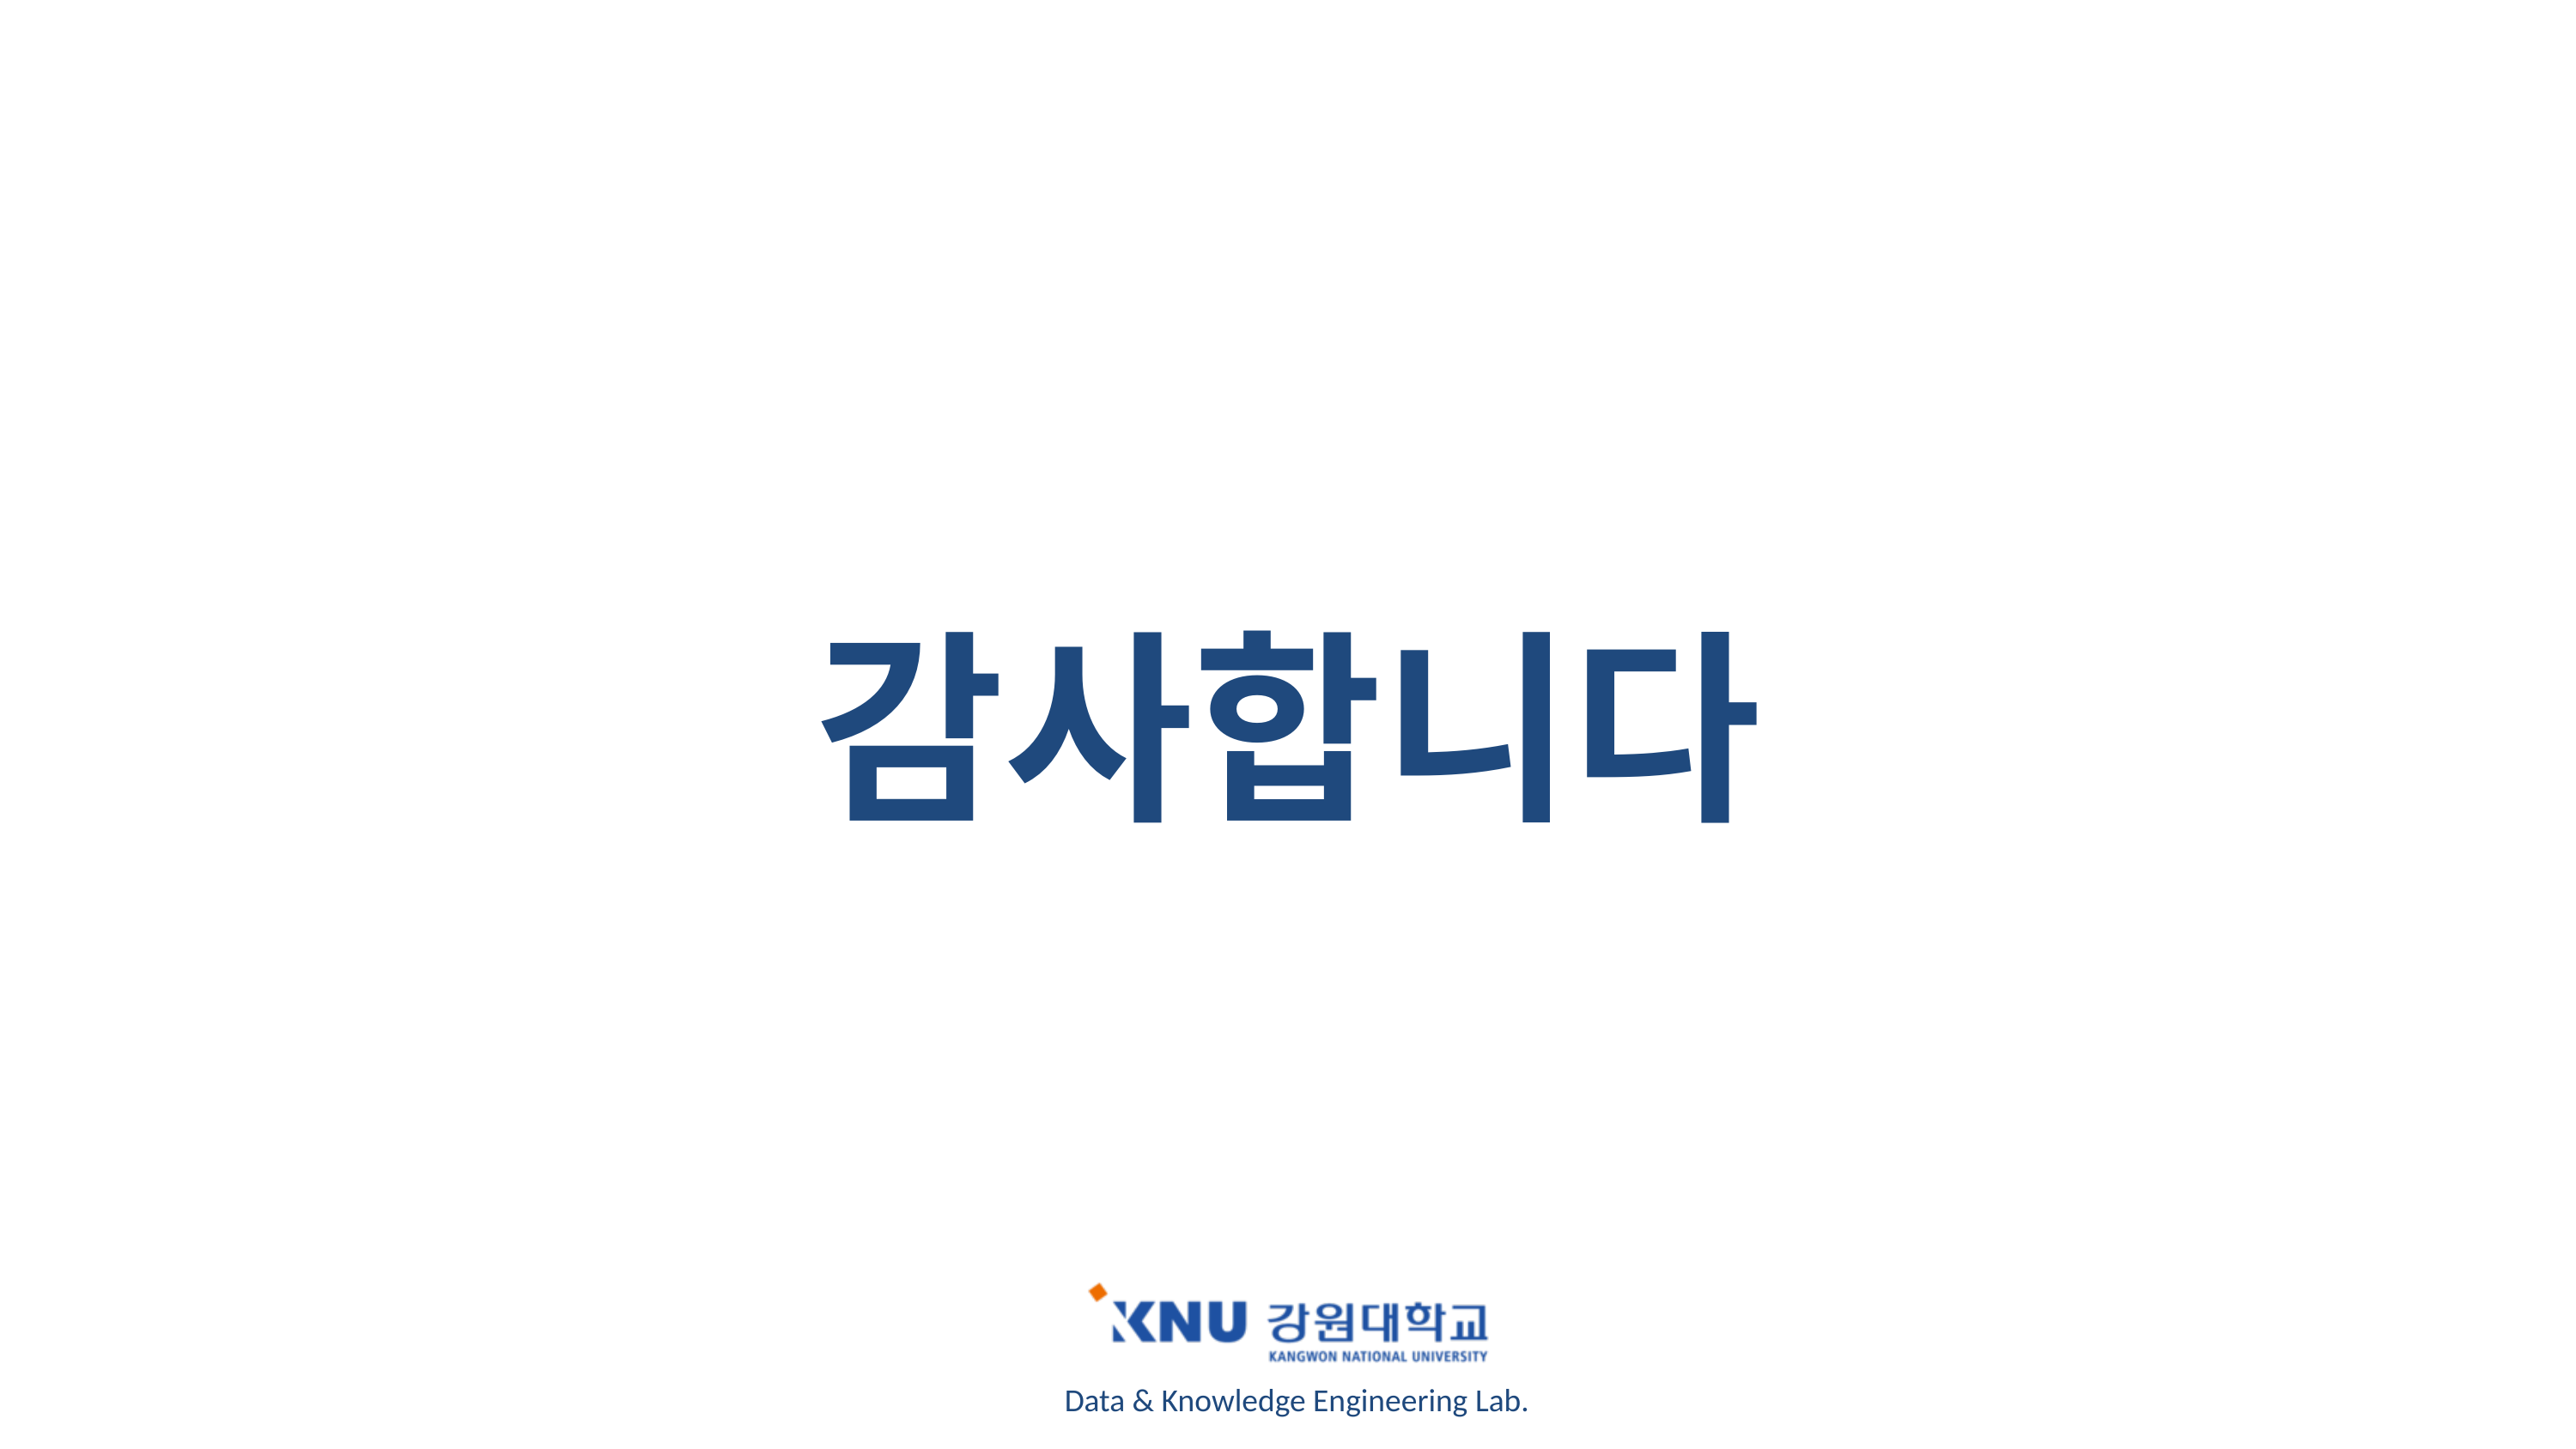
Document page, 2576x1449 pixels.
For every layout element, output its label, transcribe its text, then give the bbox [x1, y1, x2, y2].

text_box 감사합니다 [606, 592, 1970, 853]
text_box [129, 187, 2415, 1089]
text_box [1051, 1249, 1783, 1426]
